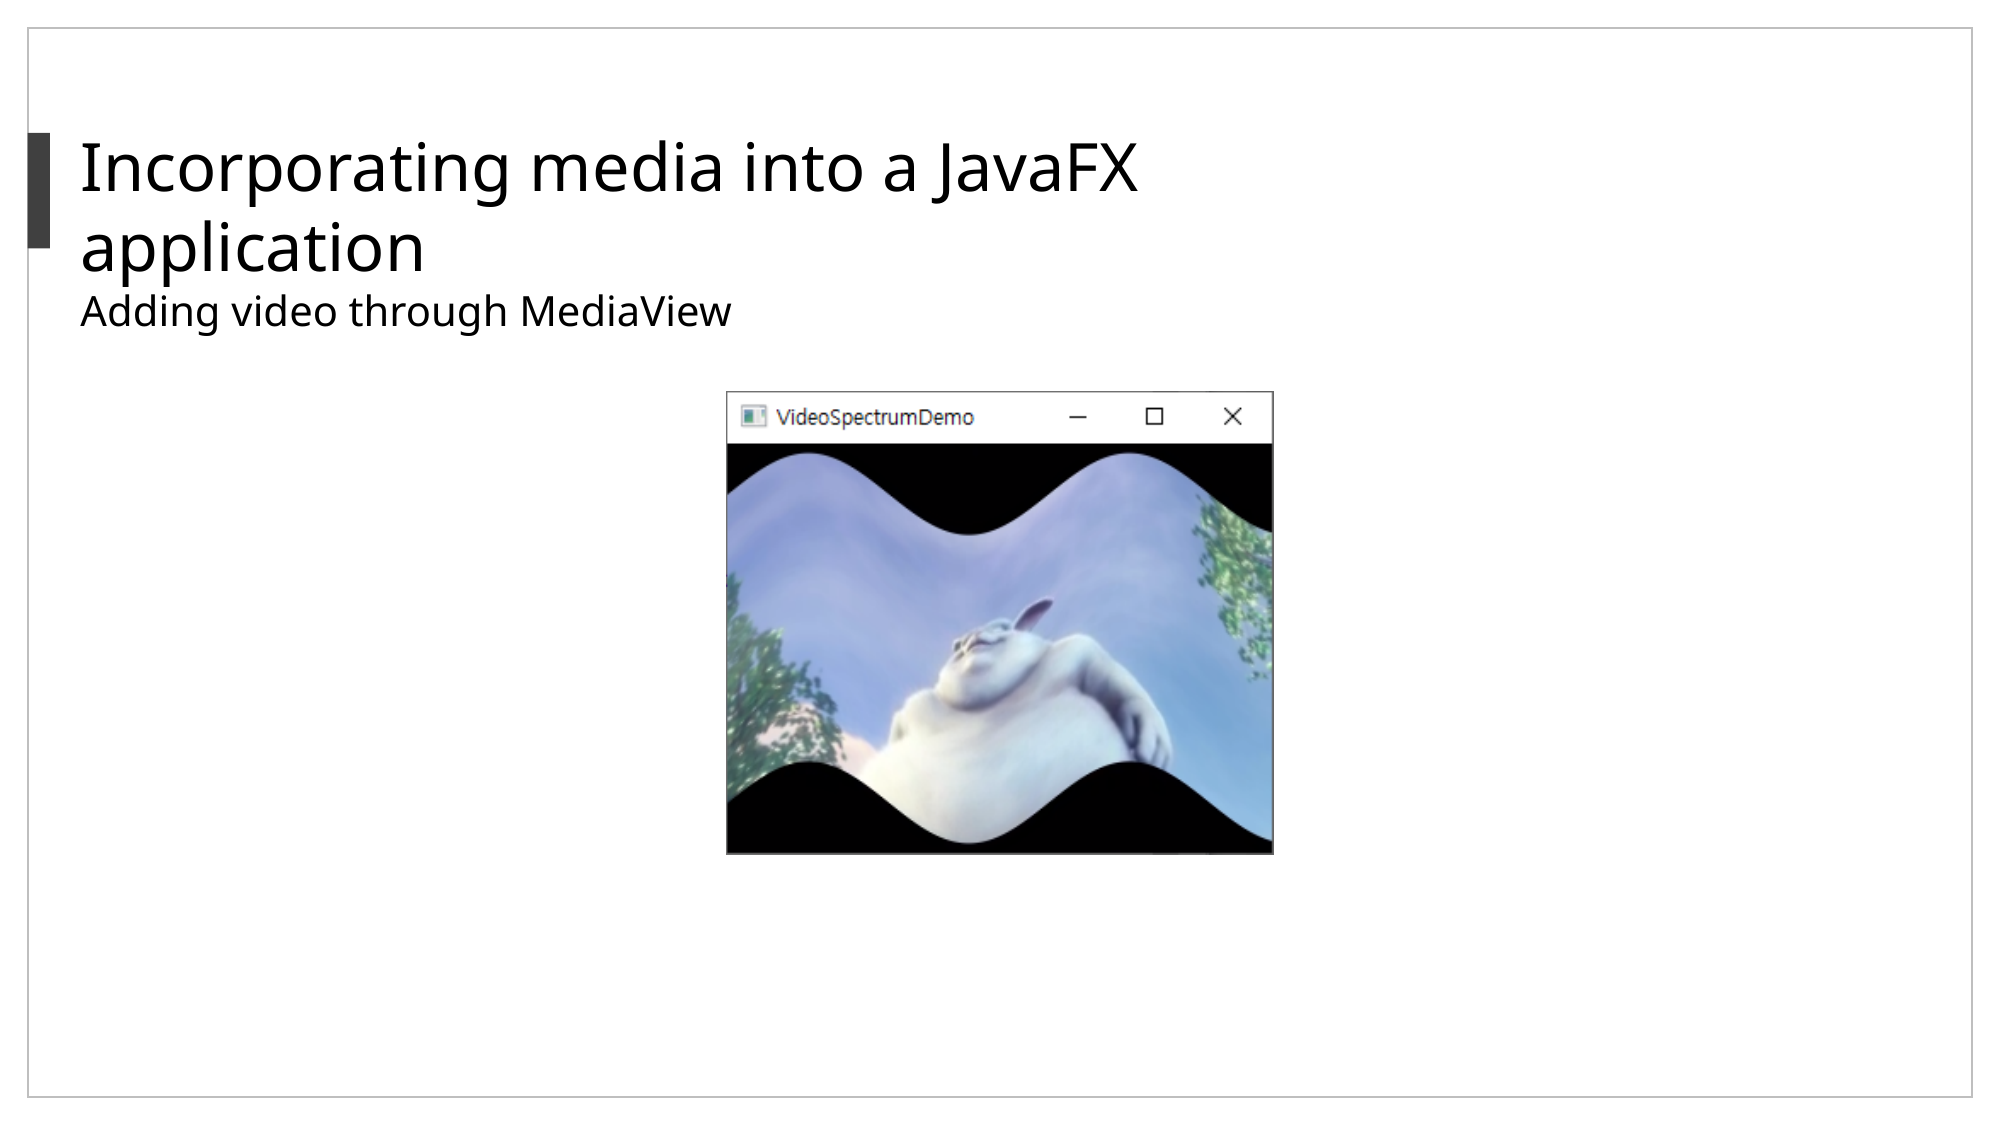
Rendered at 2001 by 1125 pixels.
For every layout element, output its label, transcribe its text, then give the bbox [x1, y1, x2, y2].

text_box Incorporating media into a JavaFX application Adding video through MediaView [65, 117, 1506, 343]
text_box [27, 132, 51, 249]
picture [725, 391, 1274, 855]
text_box [27, 27, 1973, 1098]
